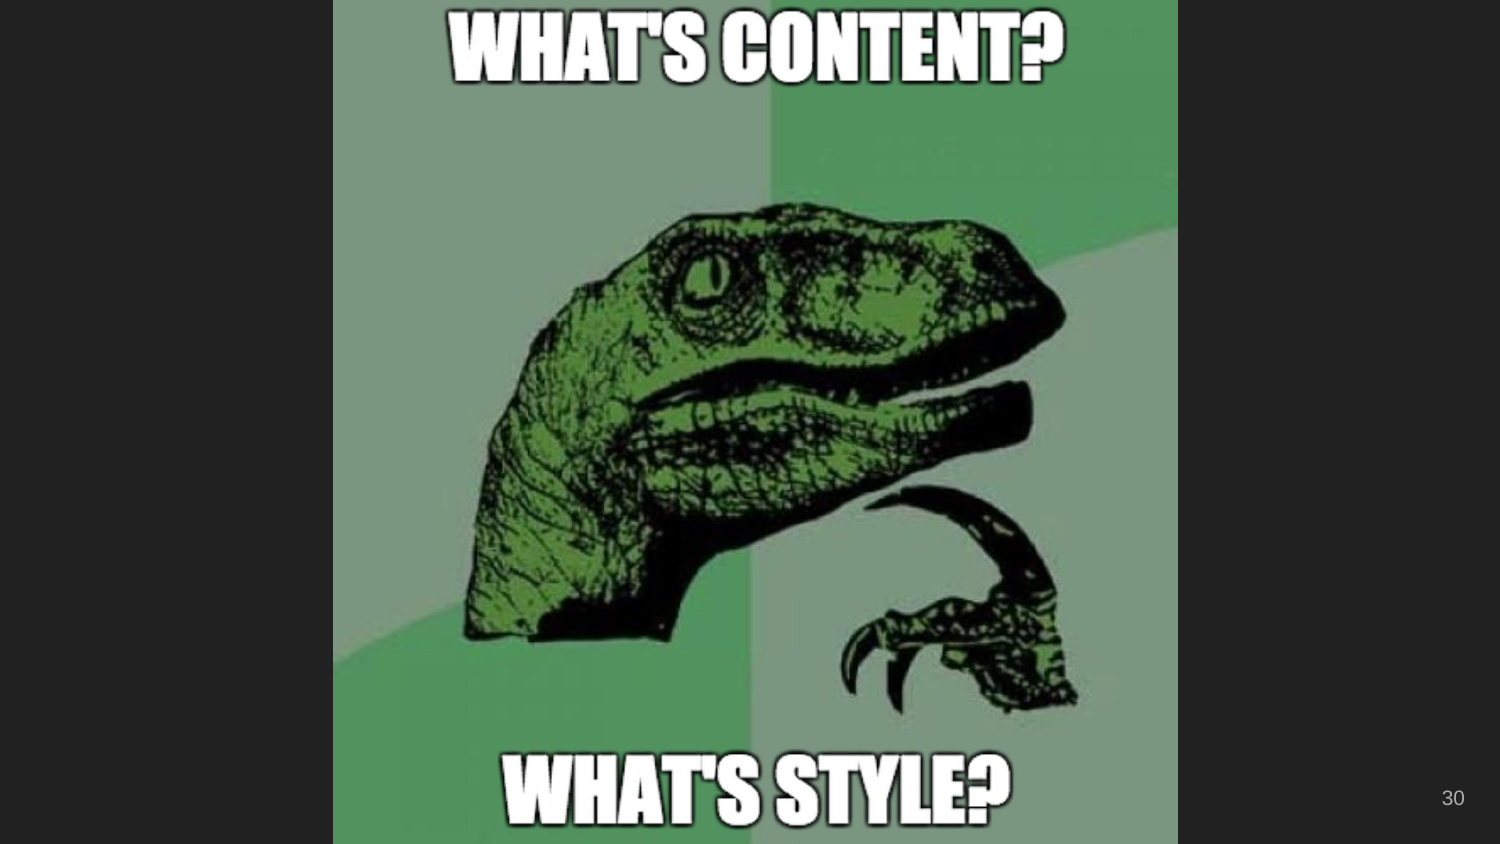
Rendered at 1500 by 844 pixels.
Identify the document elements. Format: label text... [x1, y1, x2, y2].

slide_number ‹#› [1389, 764, 1480, 830]
picture [333, 0, 1178, 844]
